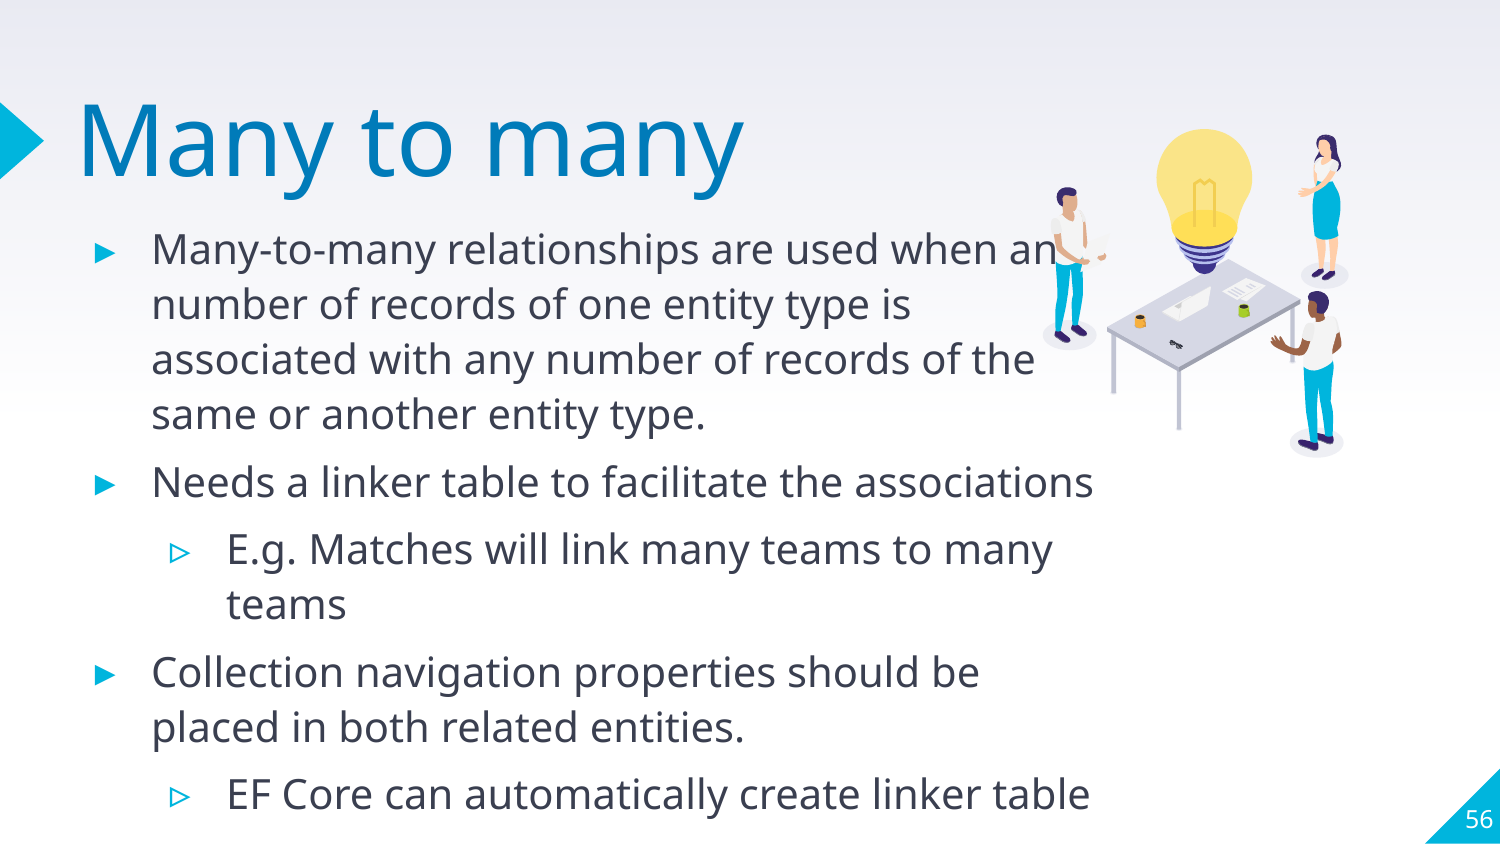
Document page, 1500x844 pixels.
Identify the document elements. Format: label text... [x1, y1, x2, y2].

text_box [1042, 128, 1350, 458]
list Many-to-many relationships are used when any number of records of one entity type is associated with any number of records of the same or another entity type. Needs a linker table to facilitate the associations E.g. Matches will link many teams to many teams Collection navigation properties should be placed in both related entities. EF Core can automatically create linker table [76, 217, 1096, 667]
slide_number 56 [1418, 760, 1494, 838]
title Many to many [75, 99, 1001, 277]
